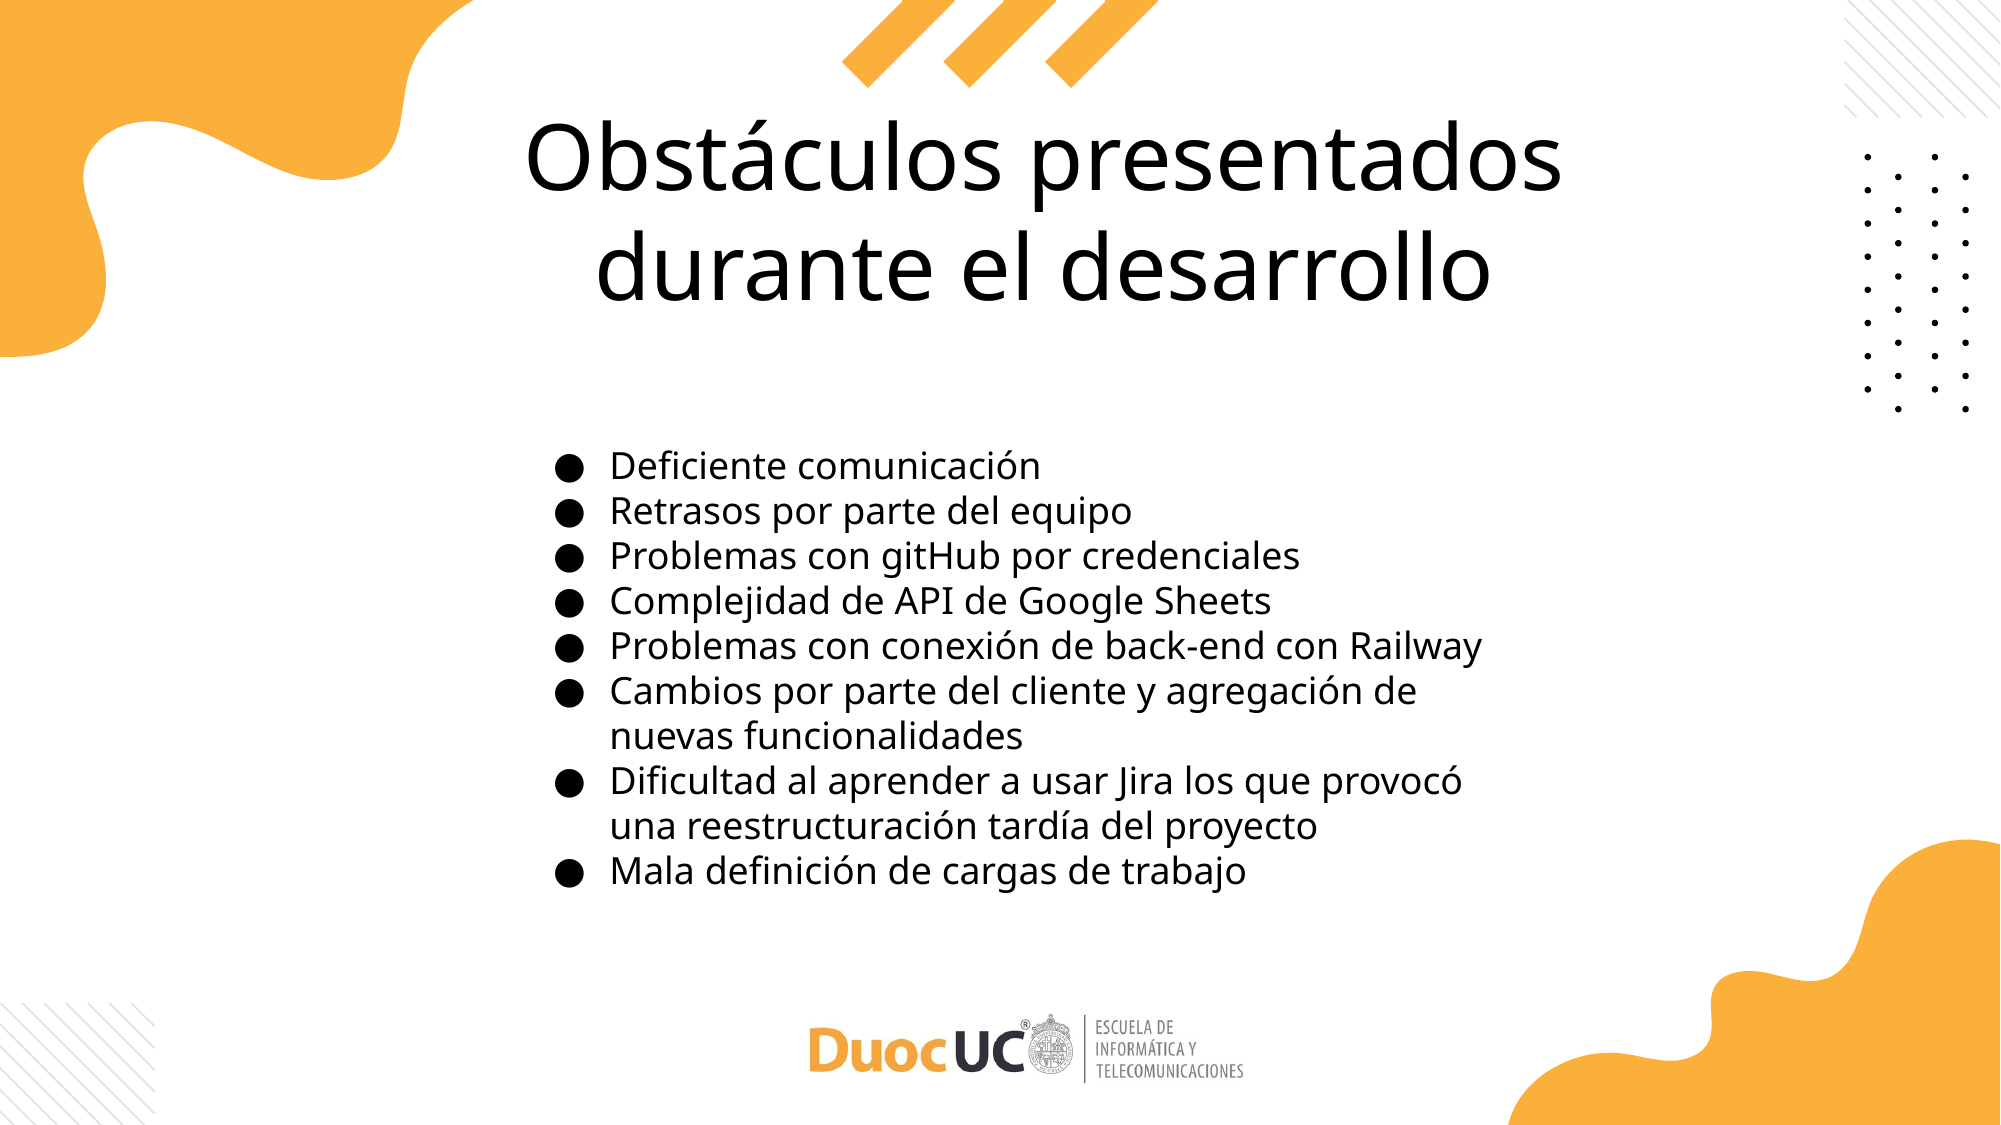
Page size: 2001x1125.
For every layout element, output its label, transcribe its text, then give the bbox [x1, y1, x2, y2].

text_box Deficiente comunicación Retrasos por parte del equipo Problemas con gitHub por credenciales Complejidad de API de Google Sheets Problemas con conexión de back-end con Railway Cambios por parte del cliente y agregación de nuevas funcionalidades Dificultad al aprender a usar Jira los que provocó una reestructuración tardía del proyecto Mala definición de cargas de trabajo [519, 427, 1537, 917]
picture [808, 1002, 1244, 1113]
text_box Obstáculos presentados durante el desarrollo [339, 84, 1751, 427]
